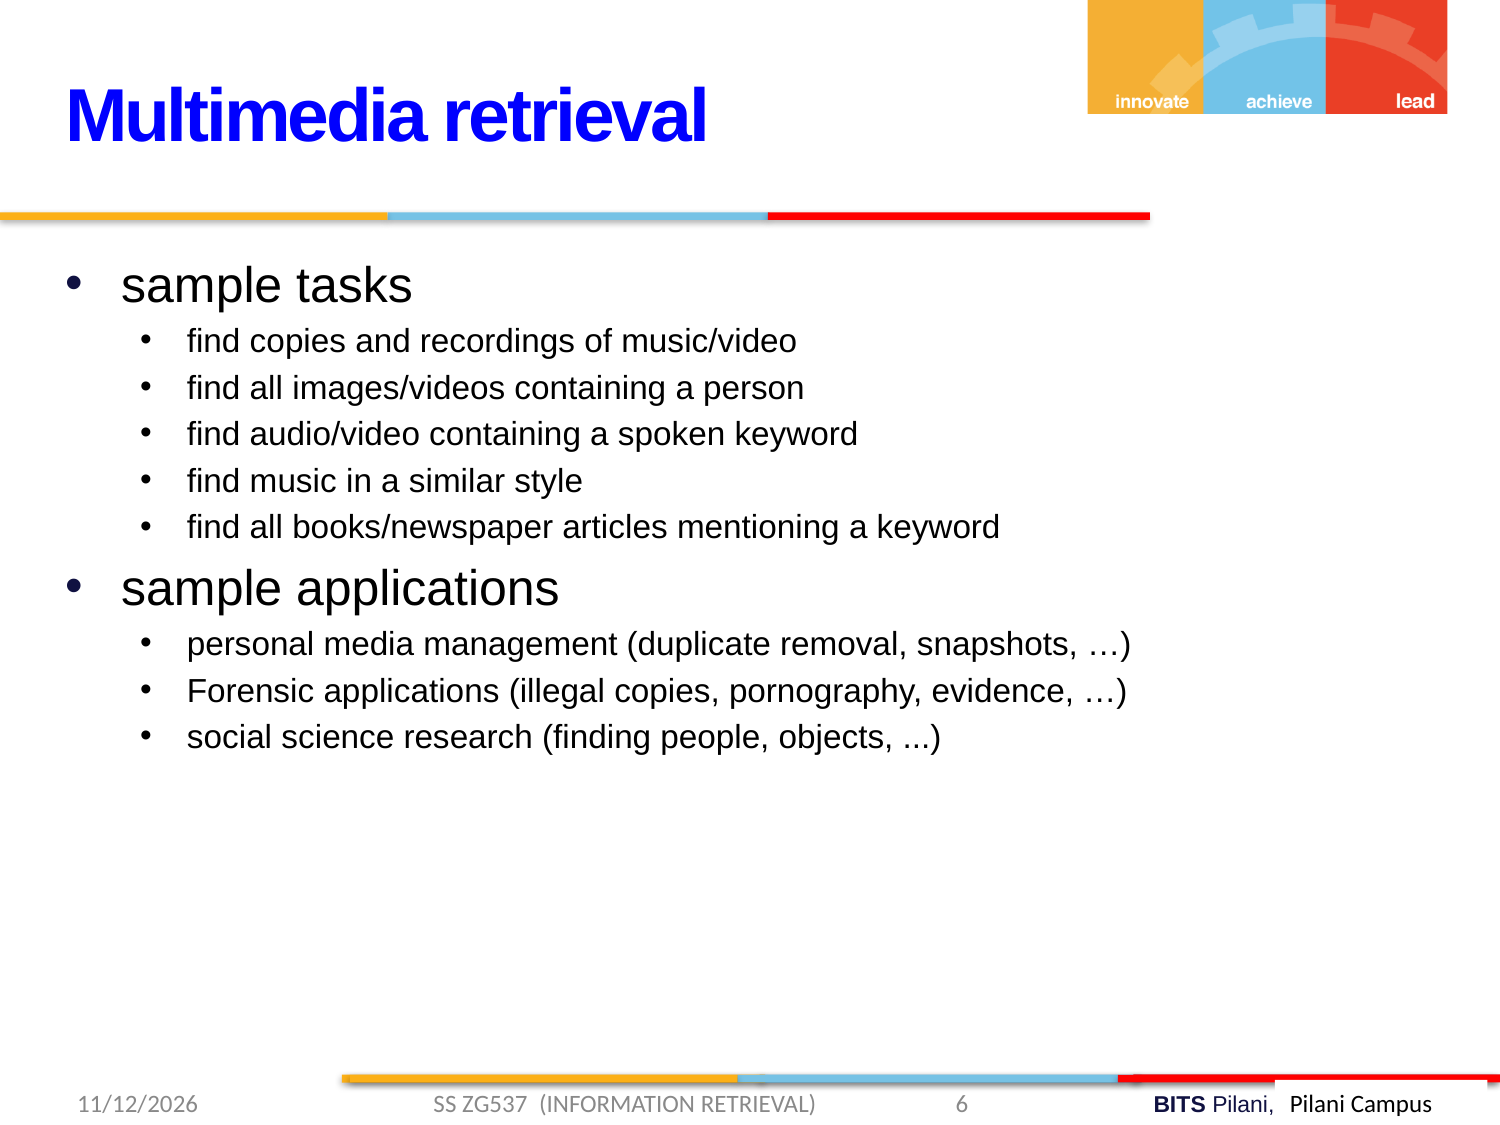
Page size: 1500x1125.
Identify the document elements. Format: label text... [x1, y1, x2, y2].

picture [1087, 0, 1448, 114]
list sample tasks find copies and recordings of music/video find all images/videos containing a person find audio/video containing a spoken keyword find music in a similar style find all books/newspaper articles mentioning a keyword sample applications personal media management (duplicate removal, snapshots, …) Forensic applications (illegal copies, pornography, evidence, …) social science research (finding people, objects, ...) [50, 245, 1400, 988]
text_box Pilani Campus [1274, 1079, 1488, 1125]
text_box 4/6/2019 SS ZG537 (INFORMATION RETRIEVAL) 6 [62, 1072, 1050, 1125]
list Multimedia retrieval [50, 24, 1088, 213]
